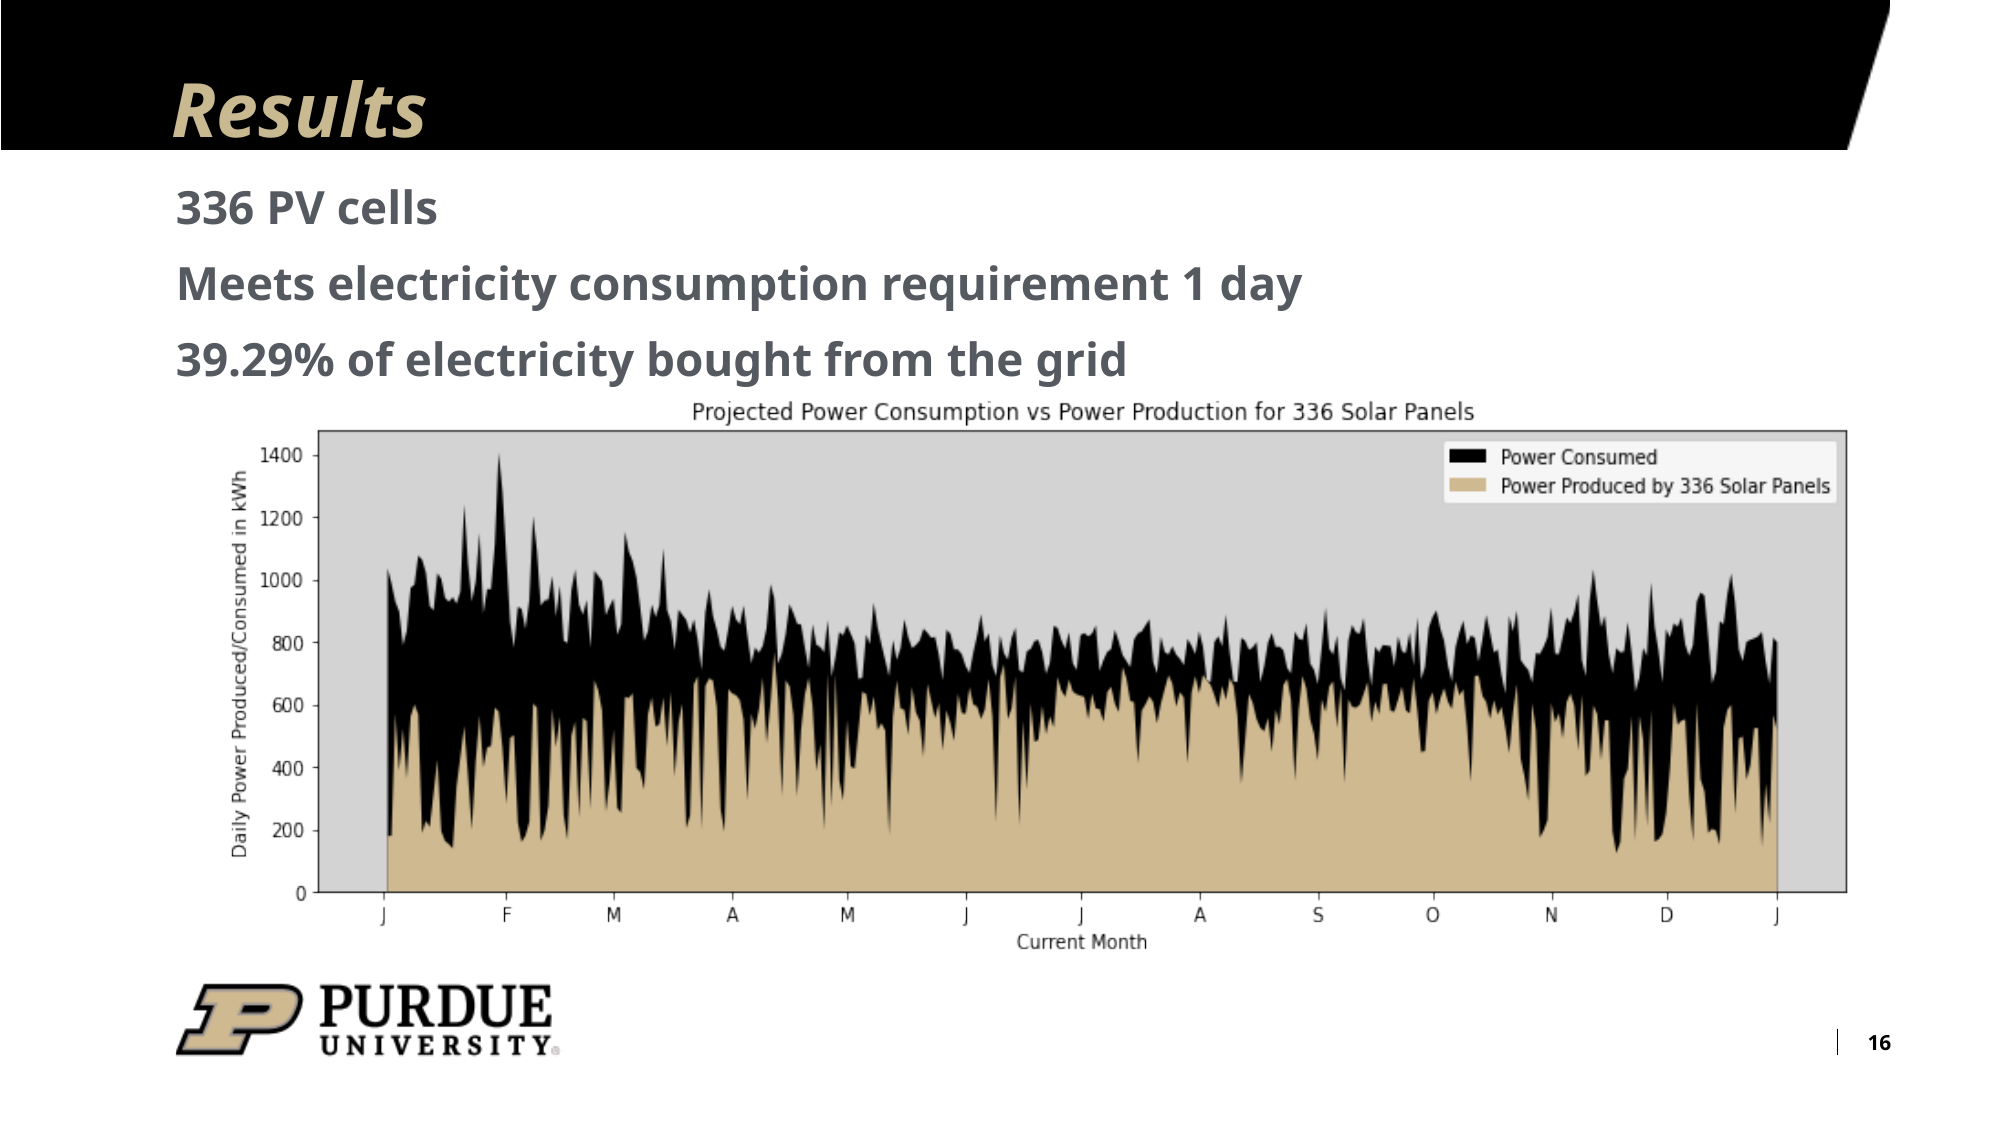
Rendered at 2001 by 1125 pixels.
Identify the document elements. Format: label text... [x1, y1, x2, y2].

slide_number 16 [1839, 1013, 1920, 1074]
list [221, 380, 1859, 954]
picture [175, 981, 576, 1074]
title Results [168, 70, 1689, 158]
